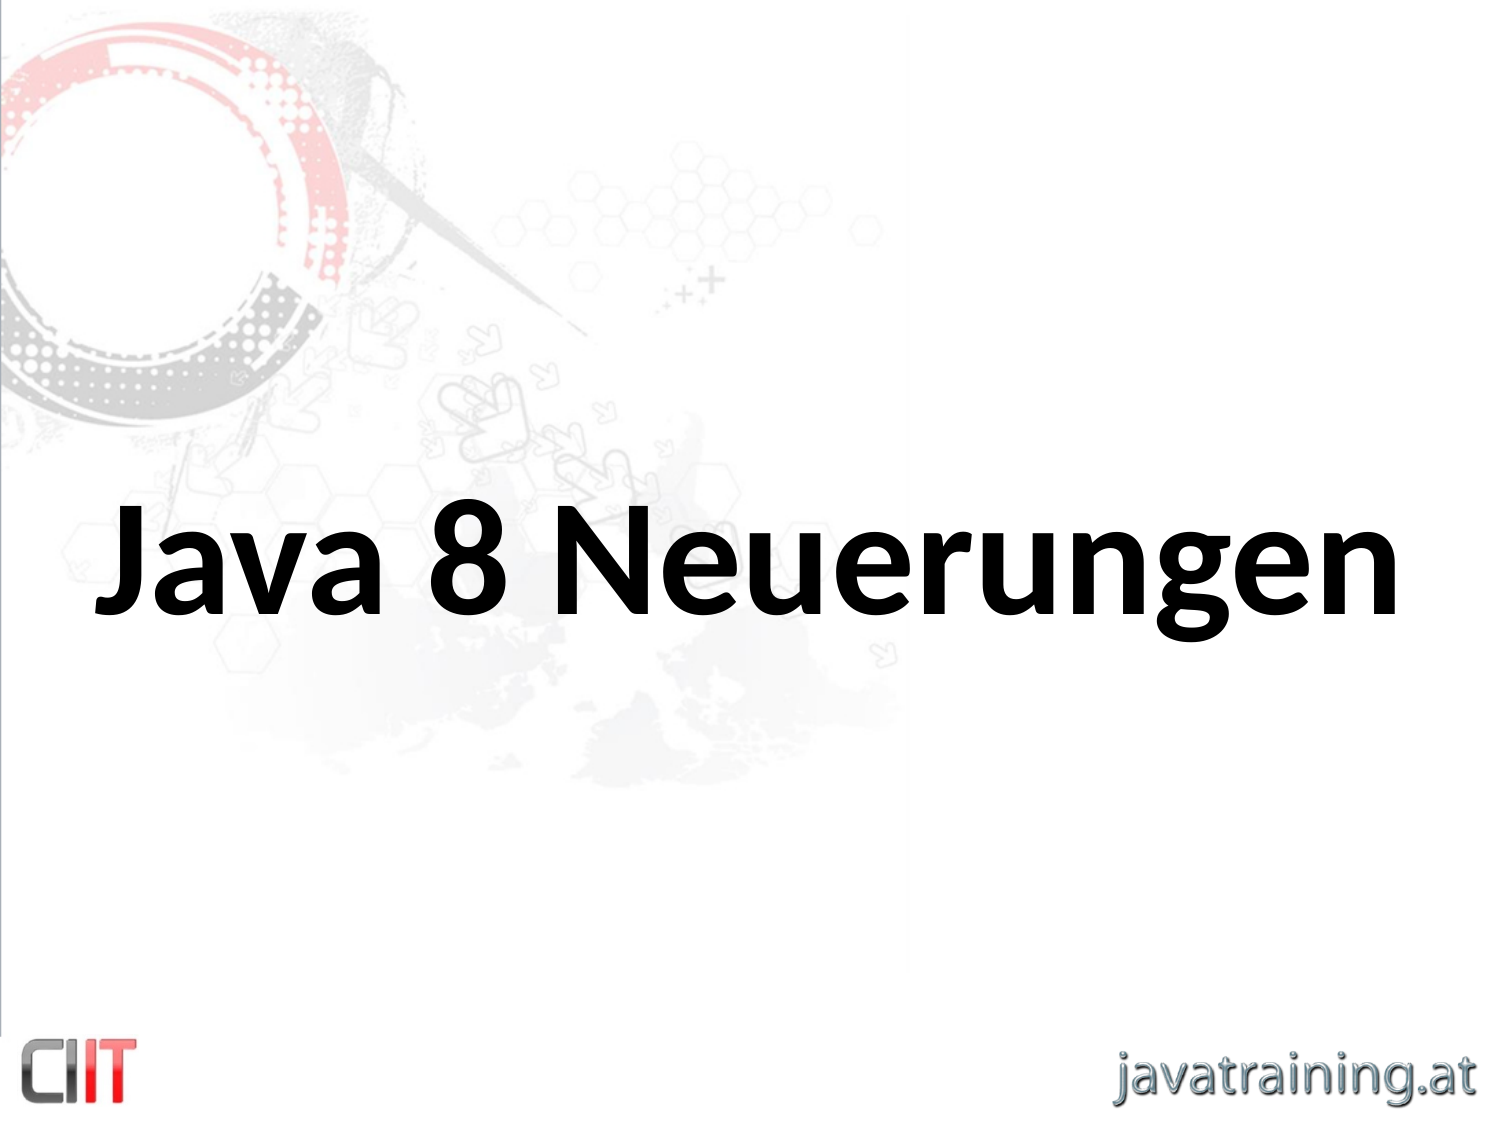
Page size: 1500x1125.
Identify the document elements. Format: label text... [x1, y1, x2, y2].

title Java 8 Neuerungen [0, 0, 1500, 1125]
